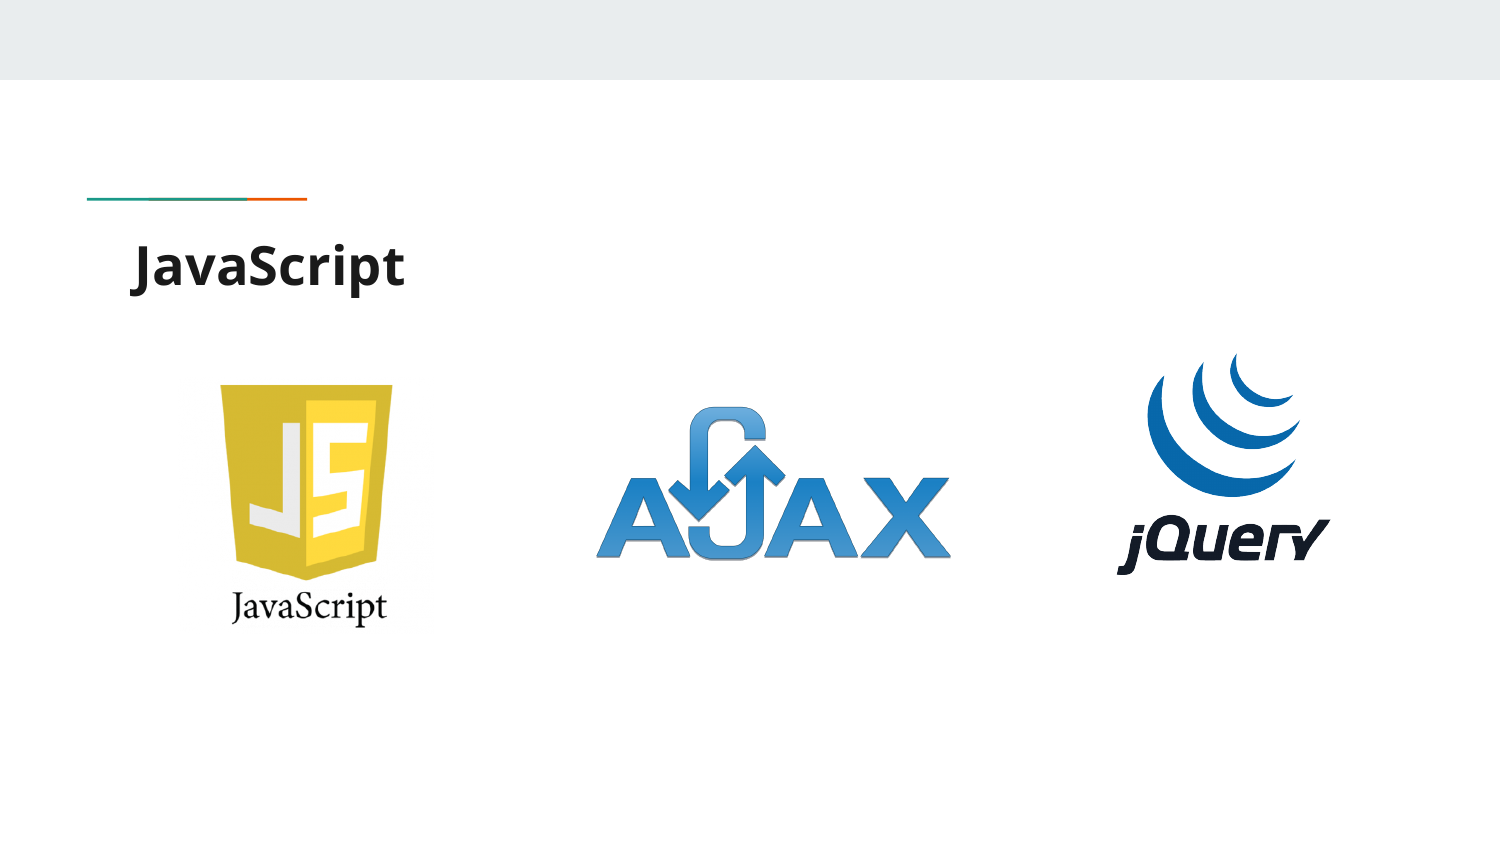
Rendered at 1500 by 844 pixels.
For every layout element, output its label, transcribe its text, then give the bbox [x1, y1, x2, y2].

picture [585, 392, 961, 573]
picture [1112, 353, 1335, 576]
picture [177, 377, 435, 635]
title JavaScript [119, 216, 1381, 305]
